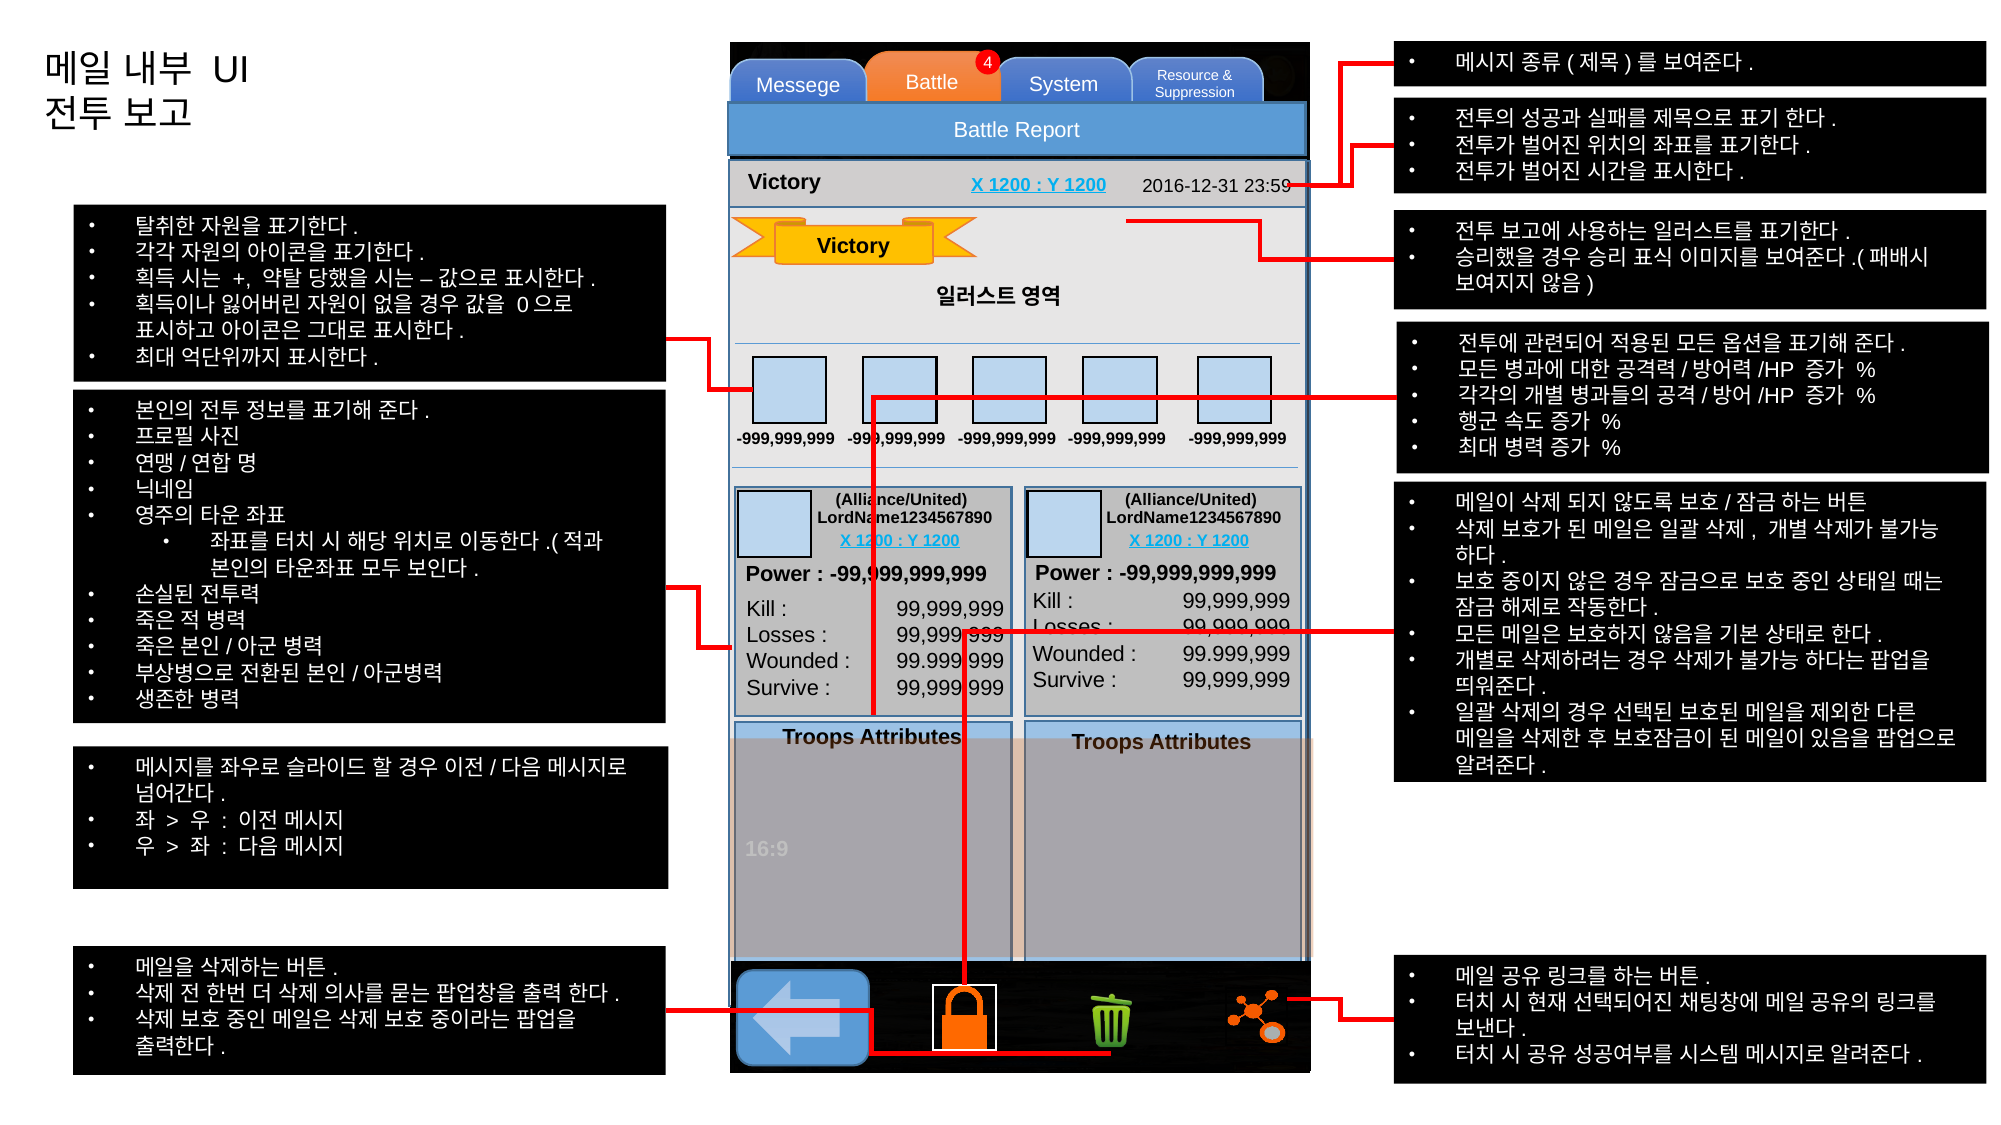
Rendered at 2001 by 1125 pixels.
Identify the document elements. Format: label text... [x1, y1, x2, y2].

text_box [665, 587, 732, 648]
text_box 탈취한 자원을 표기한다. 각각 자원의 아이콘을 표기한다. 획득 시는 +, 약탈 당했을 시는 – 값으로 표시한다. 획득이나 잃어버린 자원이 없을 경우 값을 0으로 표시하고 아이콘은 그대로 표시한다. 최대 억단위까지 표시한다. [73, 204, 667, 382]
text_box 메시지를 좌우로 슬라이드 할 경우 이전/다음 메시지로 넘어간다. 좌 > 우 : 이전 메시지 우 > 좌 : 다음 메시지 [73, 746, 669, 889]
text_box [1286, 998, 1395, 1020]
text_box 메일을 삭제하는 버튼. 삭제 전 한번 더 삭제 의사를 묻는 팝업창을 출력 한다. 삭제 보호 중인 메일은 삭제 보호 중이라는 팝업을 출력한다. [73, 946, 666, 1075]
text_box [665, 1010, 1112, 1054]
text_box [873, 397, 1397, 716]
text_box 전투의 성공과 실패를 제목으로 표기 한다. 전투가 벌어진 위치의 좌표를 표기한다. 전투가 벌어진 시간을 표시한다. [1396, 97, 1987, 194]
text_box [666, 338, 753, 390]
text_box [733, 217, 976, 267]
picture [730, 42, 1311, 1073]
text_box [1126, 220, 1395, 260]
text_box 메일이 삭제 되지 않도록 보호/잠금 하는 버튼 삭제 보호가 된 메일은 일괄 삭제, 개별 삭제가 불가능 하다. 보호 중이지 않은 경우 잠금으로 보호 중인 상태일 때는 잠금 해제로 작동한다. 모든 메일은 보호하지 않음을 기본 상태로 한다. 개별로 삭제하려는 경우 삭제가 불가능 하다는 팝업을 띄워준다. 일괄 삭제의 경우 선택된 보호된 메일을 제외한 다른 메일을 삭제한 후 보호잠금이 된 메일이 있음을 팝업으로 알려준다. [1399, 481, 1987, 782]
text_box 메일 내부 UI 전투 보고 [29, 37, 300, 99]
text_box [964, 631, 1395, 986]
text_box 메일 공유 링크를 하는 버튼. 터치 시 현재 선택되어진 채팅창에 메일 공유의 링크를 보낸다. 터치 시 공유 성공여부를 시스템 메시지로 알려준다. [1393, 954, 1987, 1084]
text_box 전투에 관련되어 적용된 모든 옵션을 표기해 준다. 모든 병과에 대한 공격력/방어력/HP 증가 % 각각의 개별 병과들의 공격/방어/HP 증가 % 행군 속도 증가 % 최대 병력 증가 % [1396, 321, 1990, 474]
text_box 본인의 전투 정보를 표기해 준다. 프로필 사진 연맹/연합 명 닉네임 영주의 타운 좌표 좌표를 터치 시 해당 위치로 이동한다.(적과 본인의 타운좌표 모두 보인다. 손실된 전투력 죽은 적 병력 죽은 본인/아군 병력 부상병으로 전환된 본인/아군병력 생존한 병력 [73, 389, 666, 724]
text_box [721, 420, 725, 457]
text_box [1286, 63, 1395, 186]
text_box 전투 보고에 사용하는 일러스트를 표기한다. 승리했을 경우 승리 표식 이미지를 보여준다.(패배시 보여지지 않음) [1393, 210, 1987, 310]
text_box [1310, 145, 1395, 186]
text_box 메시지 종류(제목)를 보여준다. [1393, 41, 1987, 87]
